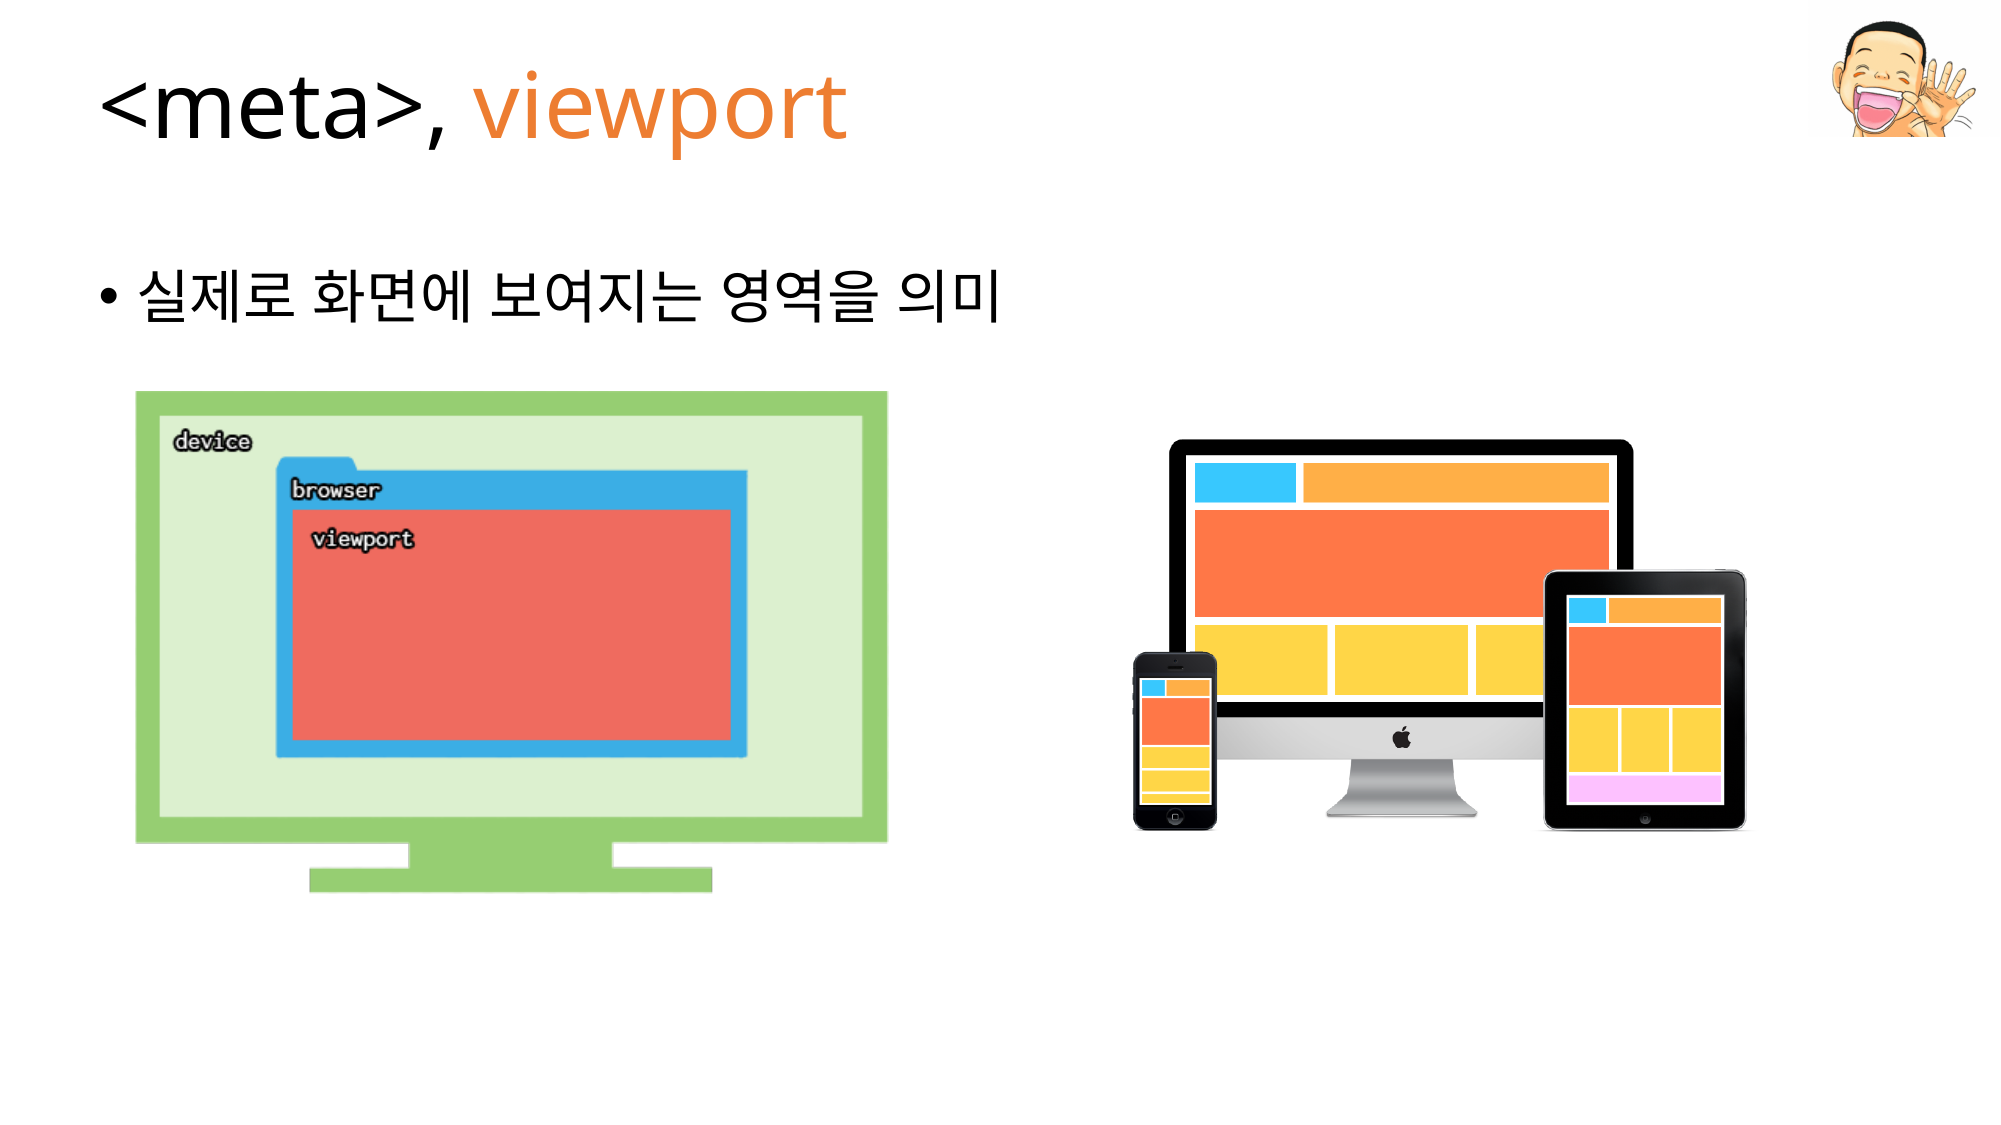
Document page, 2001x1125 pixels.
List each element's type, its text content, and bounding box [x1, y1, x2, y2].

list 실제로 화면에 보여지는 영역을 의미 [83, 217, 1931, 1125]
title <meta>, viewport [83, 0, 1931, 217]
picture [135, 391, 889, 894]
picture [1017, 437, 1865, 833]
picture [1931, 0, 2000, 137]
